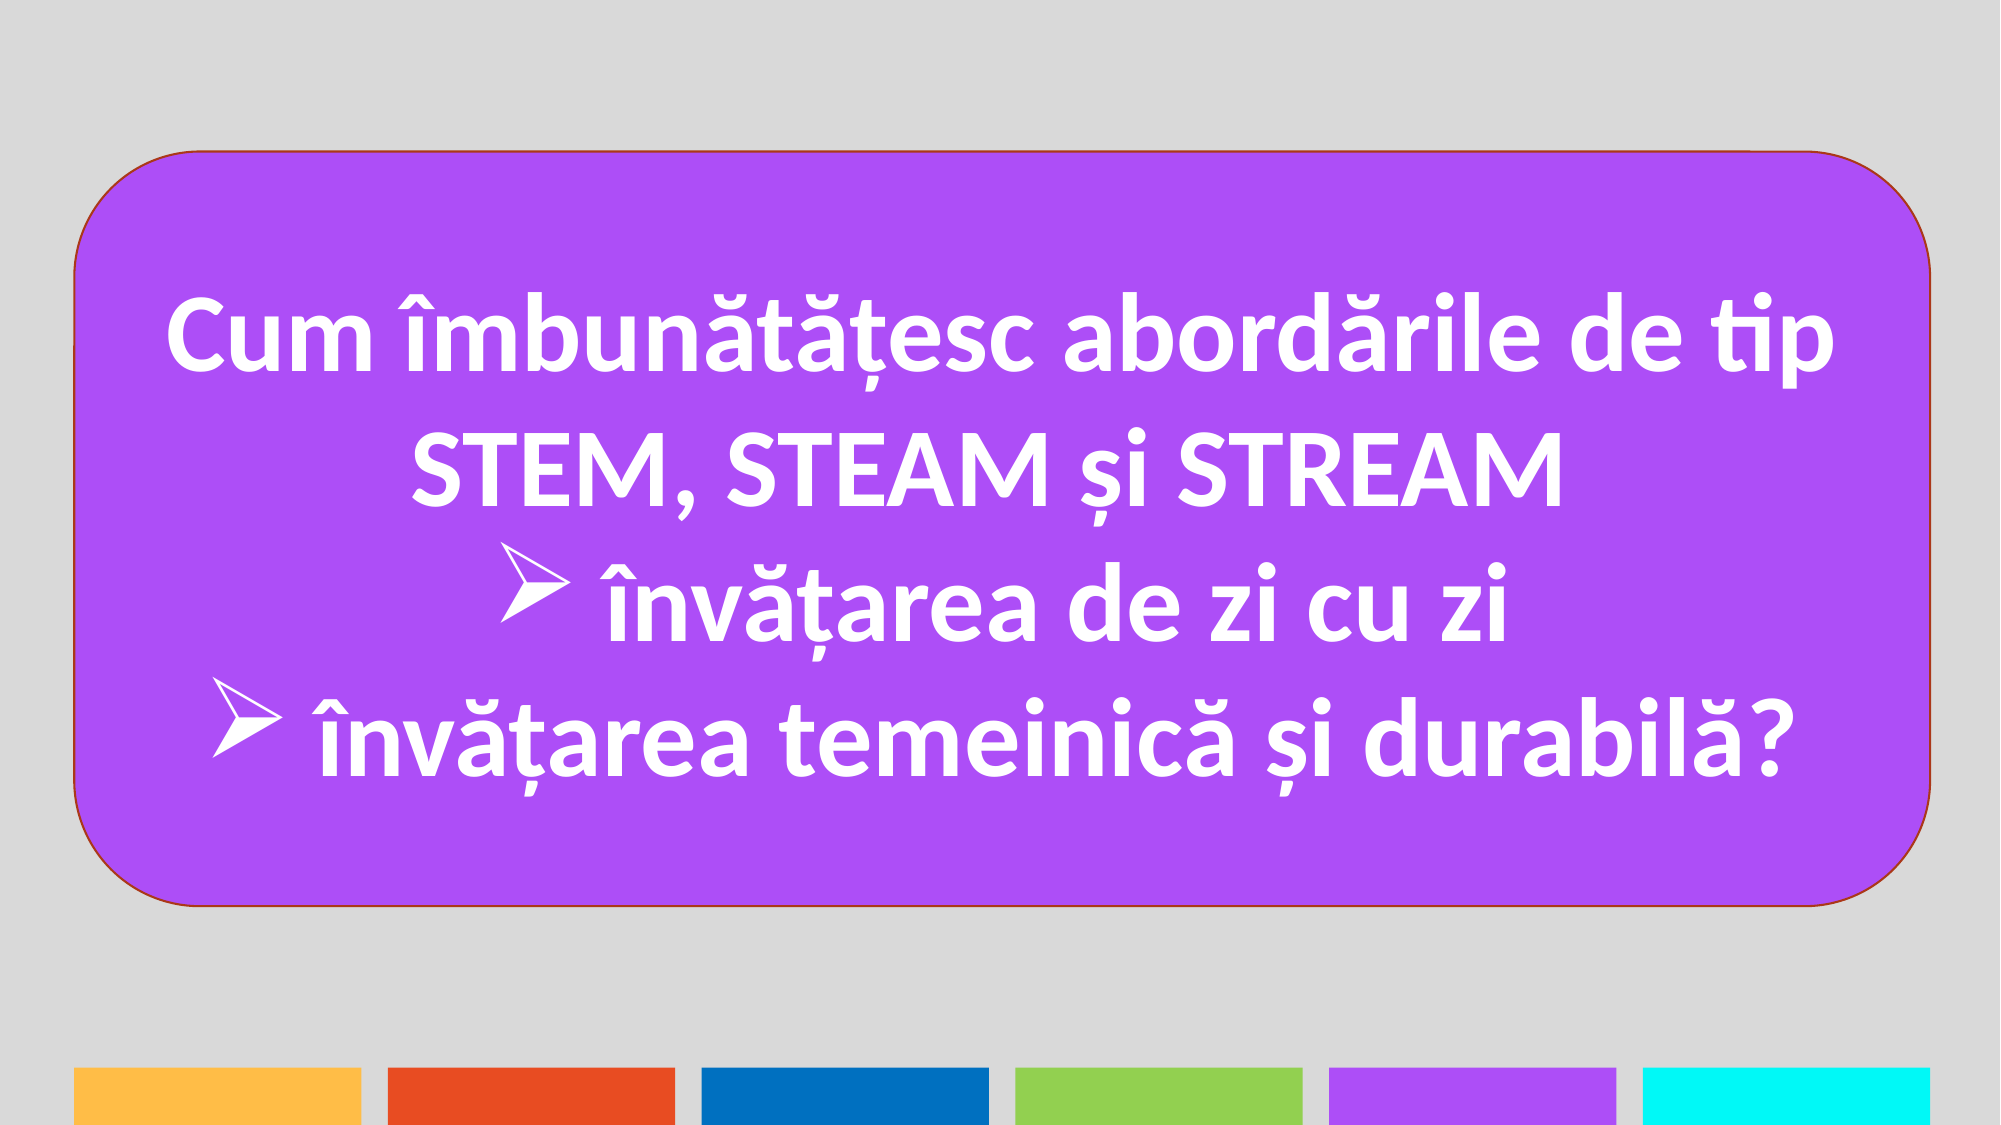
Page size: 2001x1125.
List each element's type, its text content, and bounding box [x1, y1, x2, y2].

text_box [73, 1067, 362, 1125]
text_box Cum îmbunătățesc abordările de tip STEM, STEAM și STREAM învățarea de zi cu zi învățarea temeinică și durabilă? [73, 150, 1932, 908]
text_box [387, 1067, 676, 1125]
text_box [1014, 1067, 1304, 1125]
text_box [1642, 1067, 1931, 1125]
text_box [1328, 1067, 1617, 1125]
text_box [701, 1067, 990, 1125]
